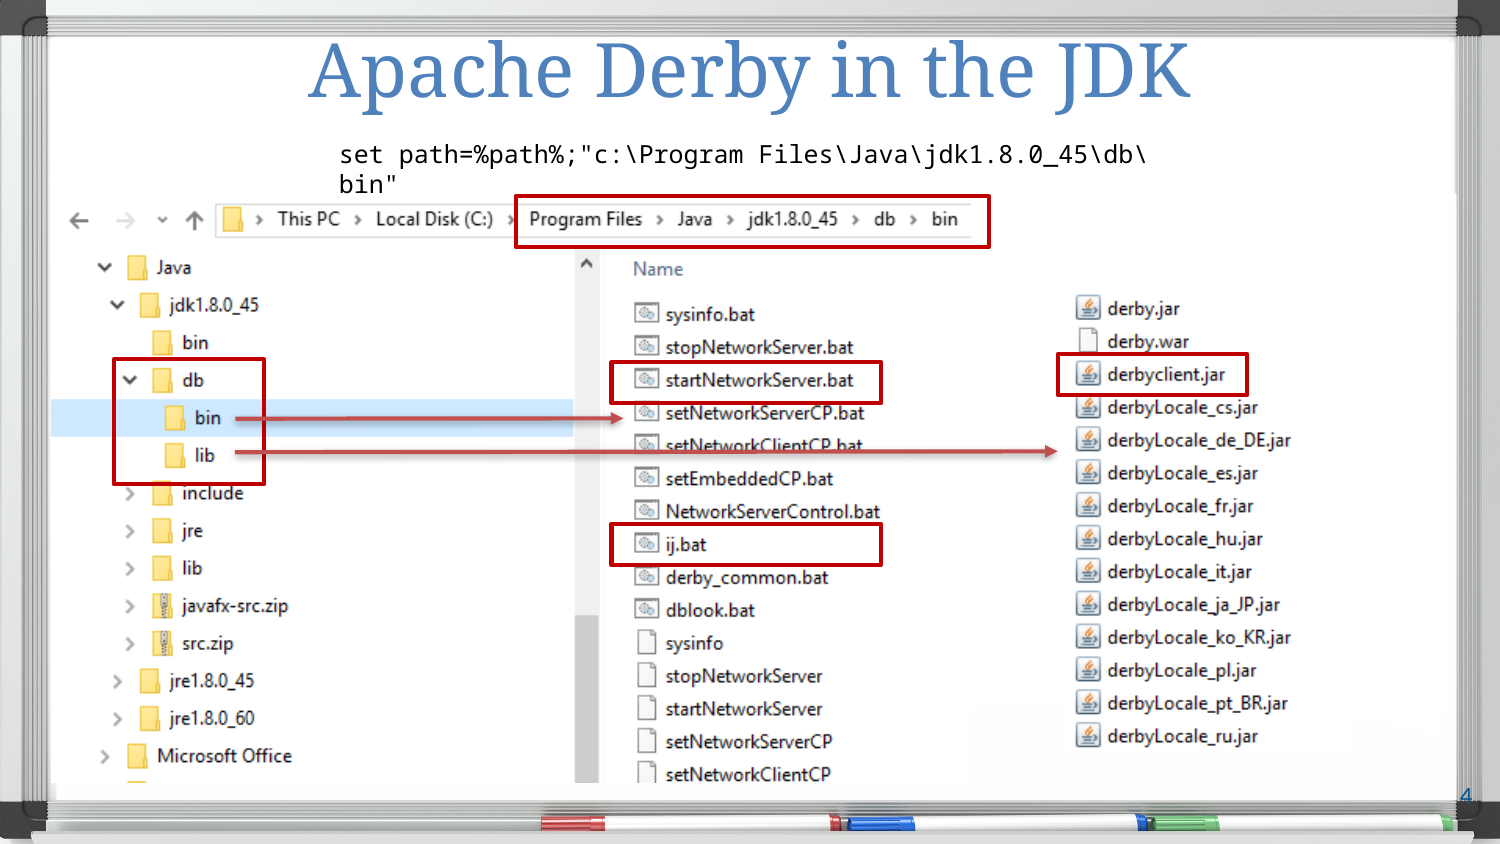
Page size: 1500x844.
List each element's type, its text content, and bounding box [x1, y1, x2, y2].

slide_number 4 [1387, 771, 1488, 817]
picture [0, 0, 1500, 844]
text_box [974, 206, 991, 249]
text_box set path=%path%;"c:\Program Files\Java\jdk1.8.0_45\db\bin" [324, 130, 1169, 206]
title Apache Derby in the JDK [24, 17, 1475, 118]
